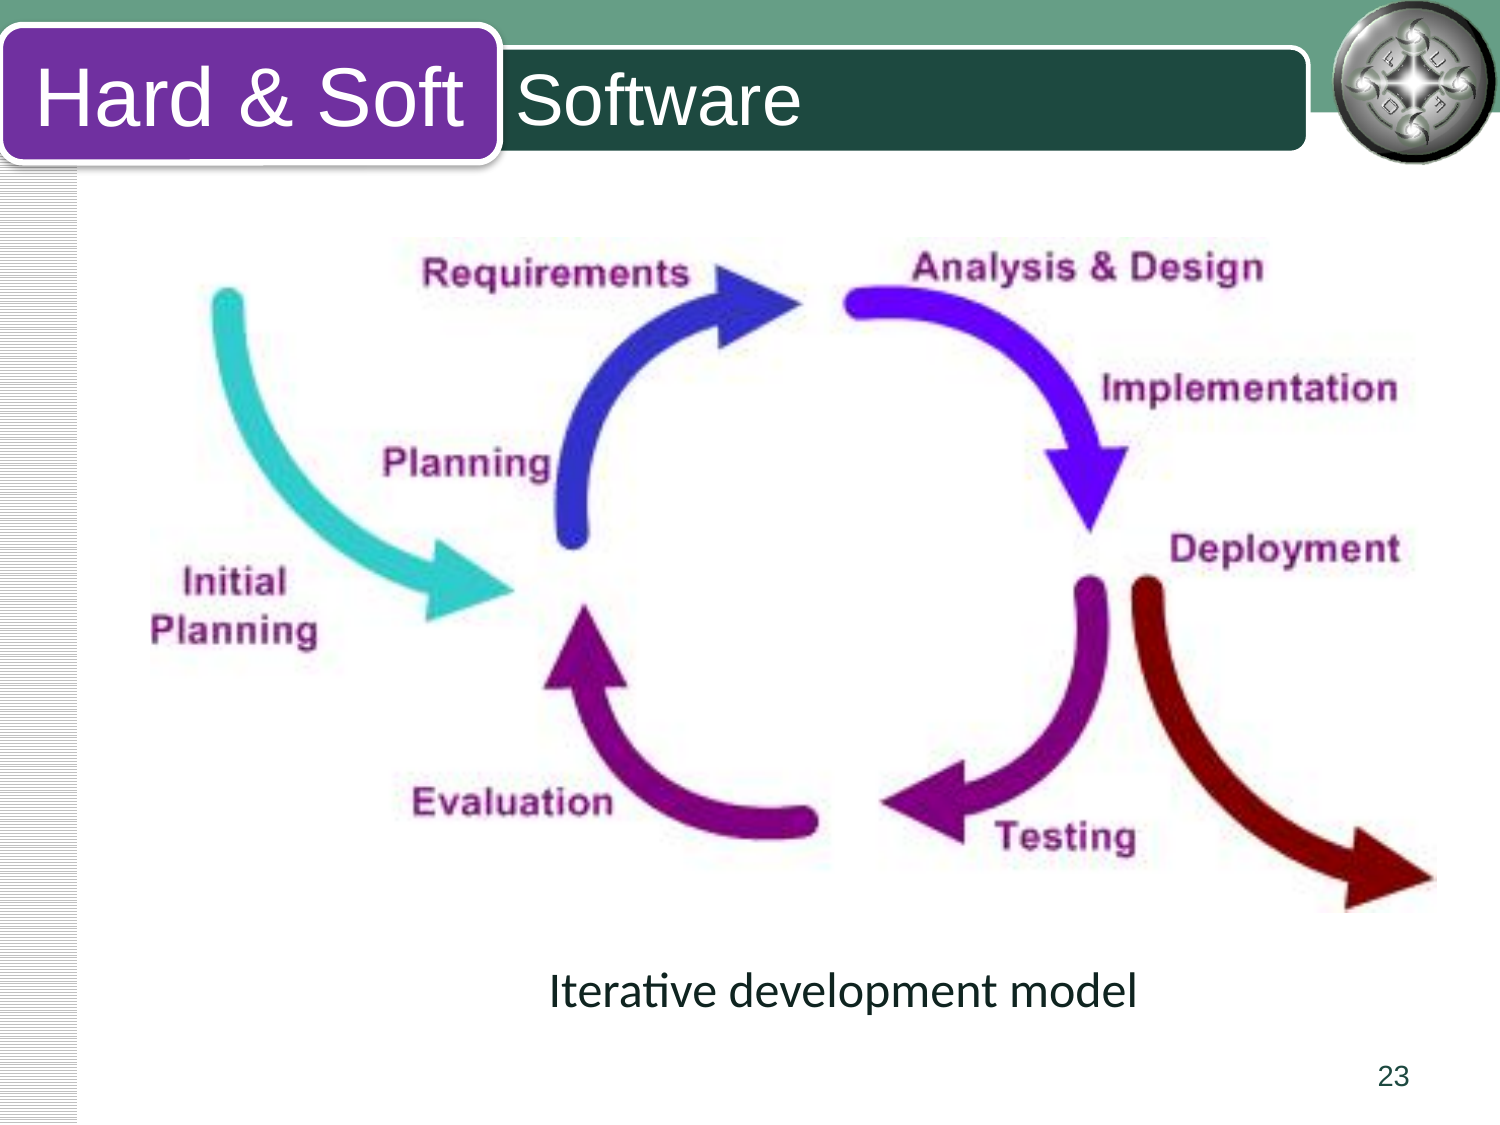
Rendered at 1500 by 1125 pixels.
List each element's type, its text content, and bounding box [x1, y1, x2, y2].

slide_number 23 [1074, 1049, 1426, 1103]
picture [1312, 0, 1500, 201]
title Software [499, 49, 1307, 143]
picture [149, 237, 1437, 913]
text_box Iterative development model [458, 949, 1154, 1025]
text_box Hard & Soft [0, 21, 504, 166]
